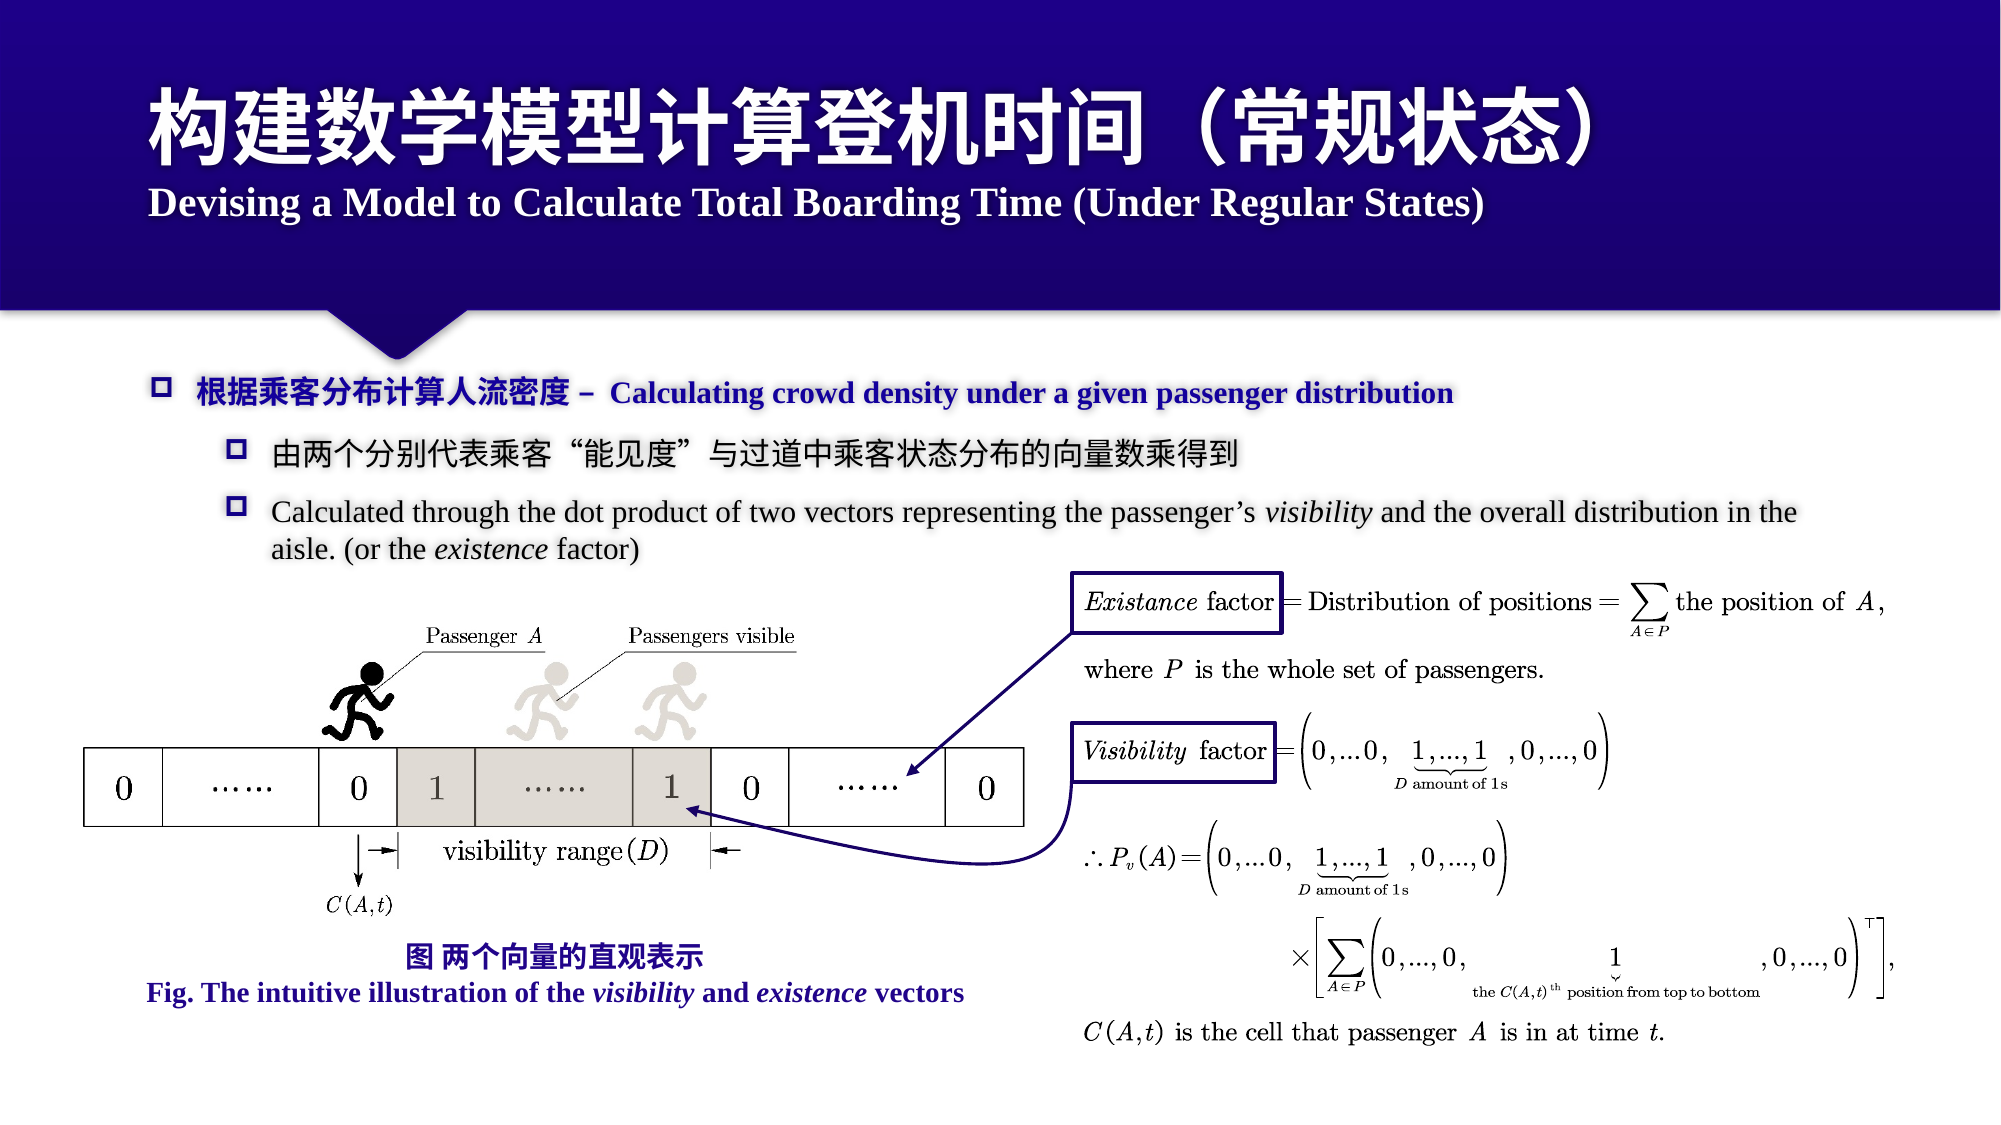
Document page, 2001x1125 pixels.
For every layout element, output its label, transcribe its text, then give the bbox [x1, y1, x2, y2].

title 构建数学模型计算登机时间（常规状态） Devising a Model to Calculate Total Boarding Time (Under Regular States) [132, 73, 1868, 233]
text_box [61, 610, 1050, 1017]
text_box [1070, 571, 1284, 634]
list 根据乘客分布计算人流密度 – Calculating crowd density under a given passenger distribution 由两个分别代表乘客“能见度”与过道中乘客状态分布的向量数乘得到 Calculated through the dot product of two vectors representing the passenger’s visibility and the overall distribution in the aisle. (or the existence factor) [134, 364, 1866, 597]
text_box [905, 632, 1073, 777]
text_box [1055, 783, 1074, 843]
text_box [1081, 574, 1899, 1055]
